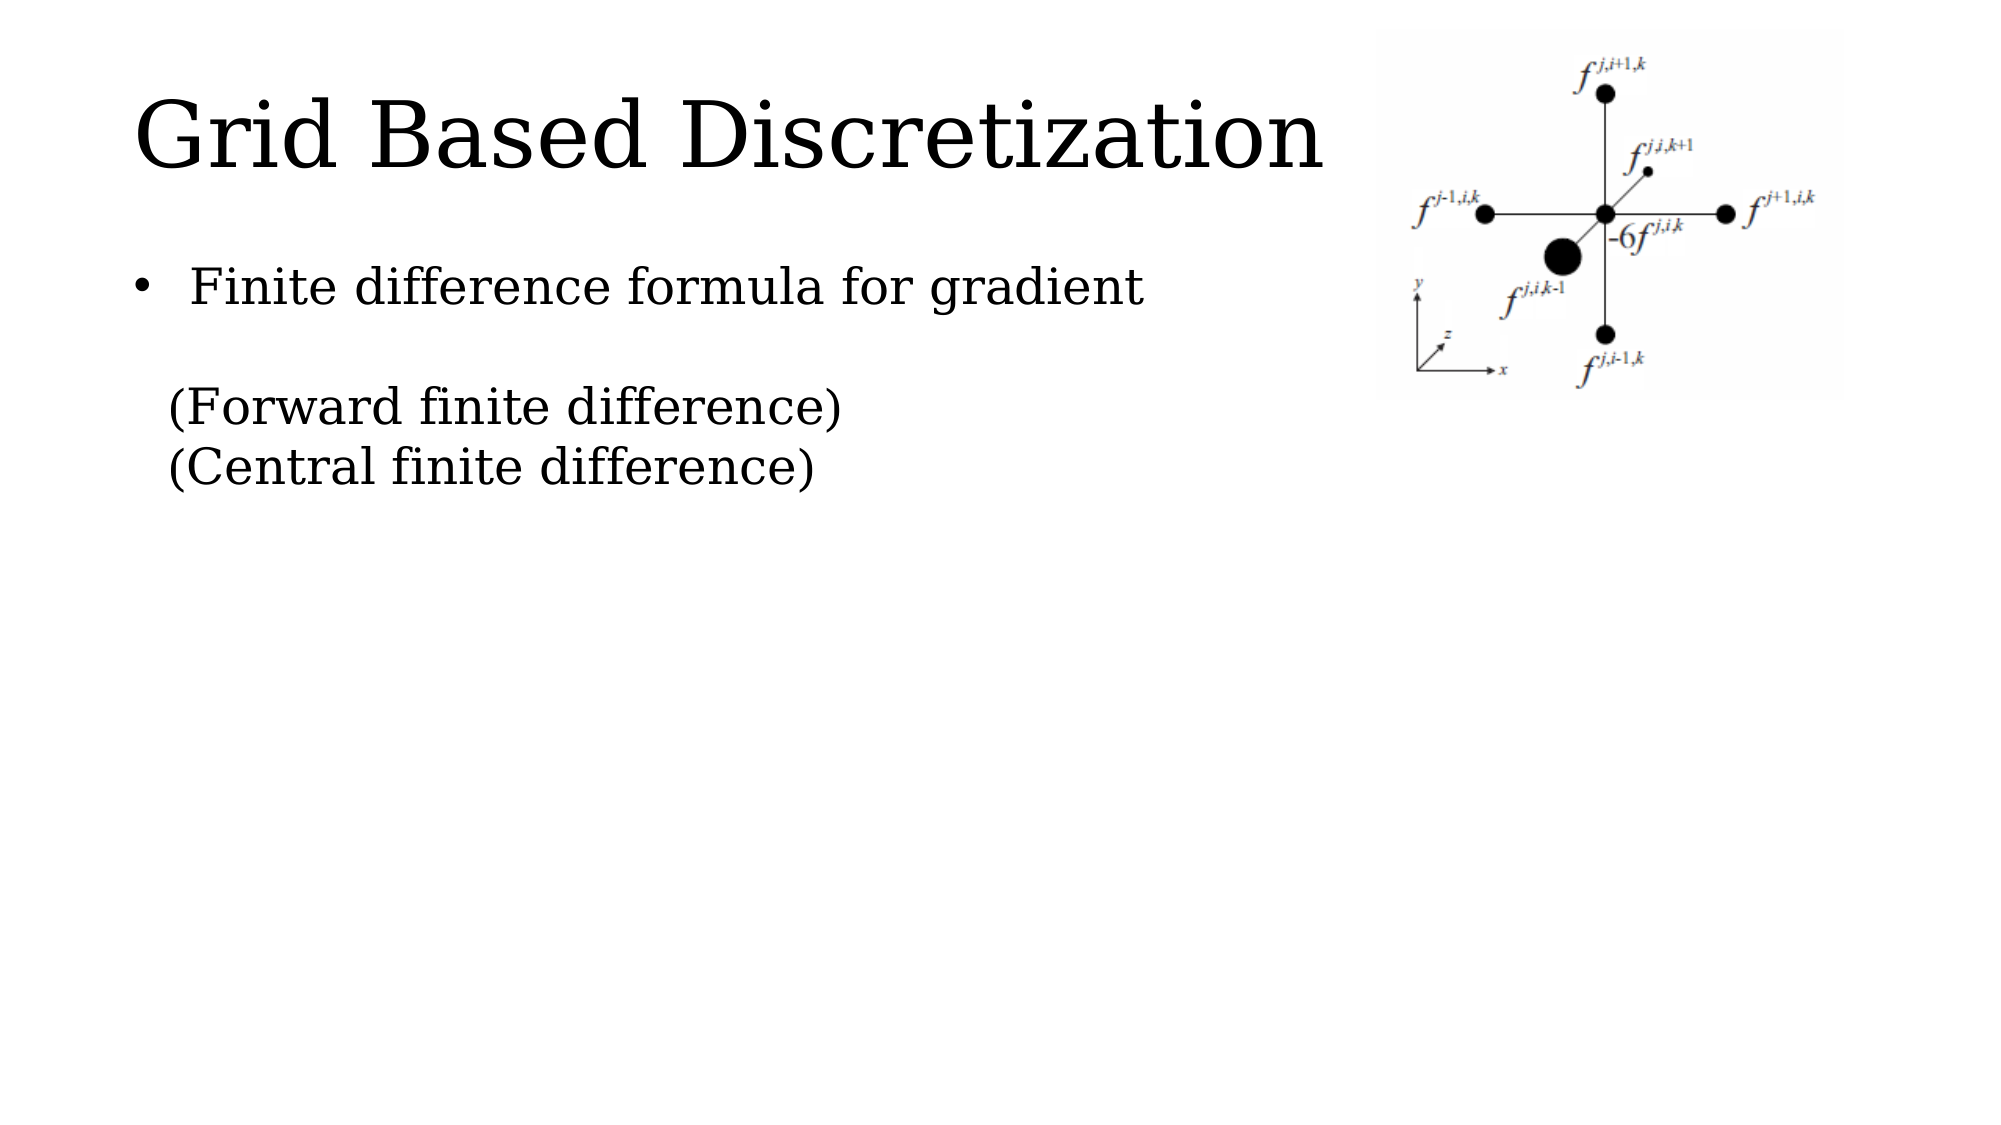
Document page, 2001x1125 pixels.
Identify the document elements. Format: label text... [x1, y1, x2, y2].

title Grid Based Discretization [118, 29, 1376, 247]
picture [1376, 29, 1845, 401]
